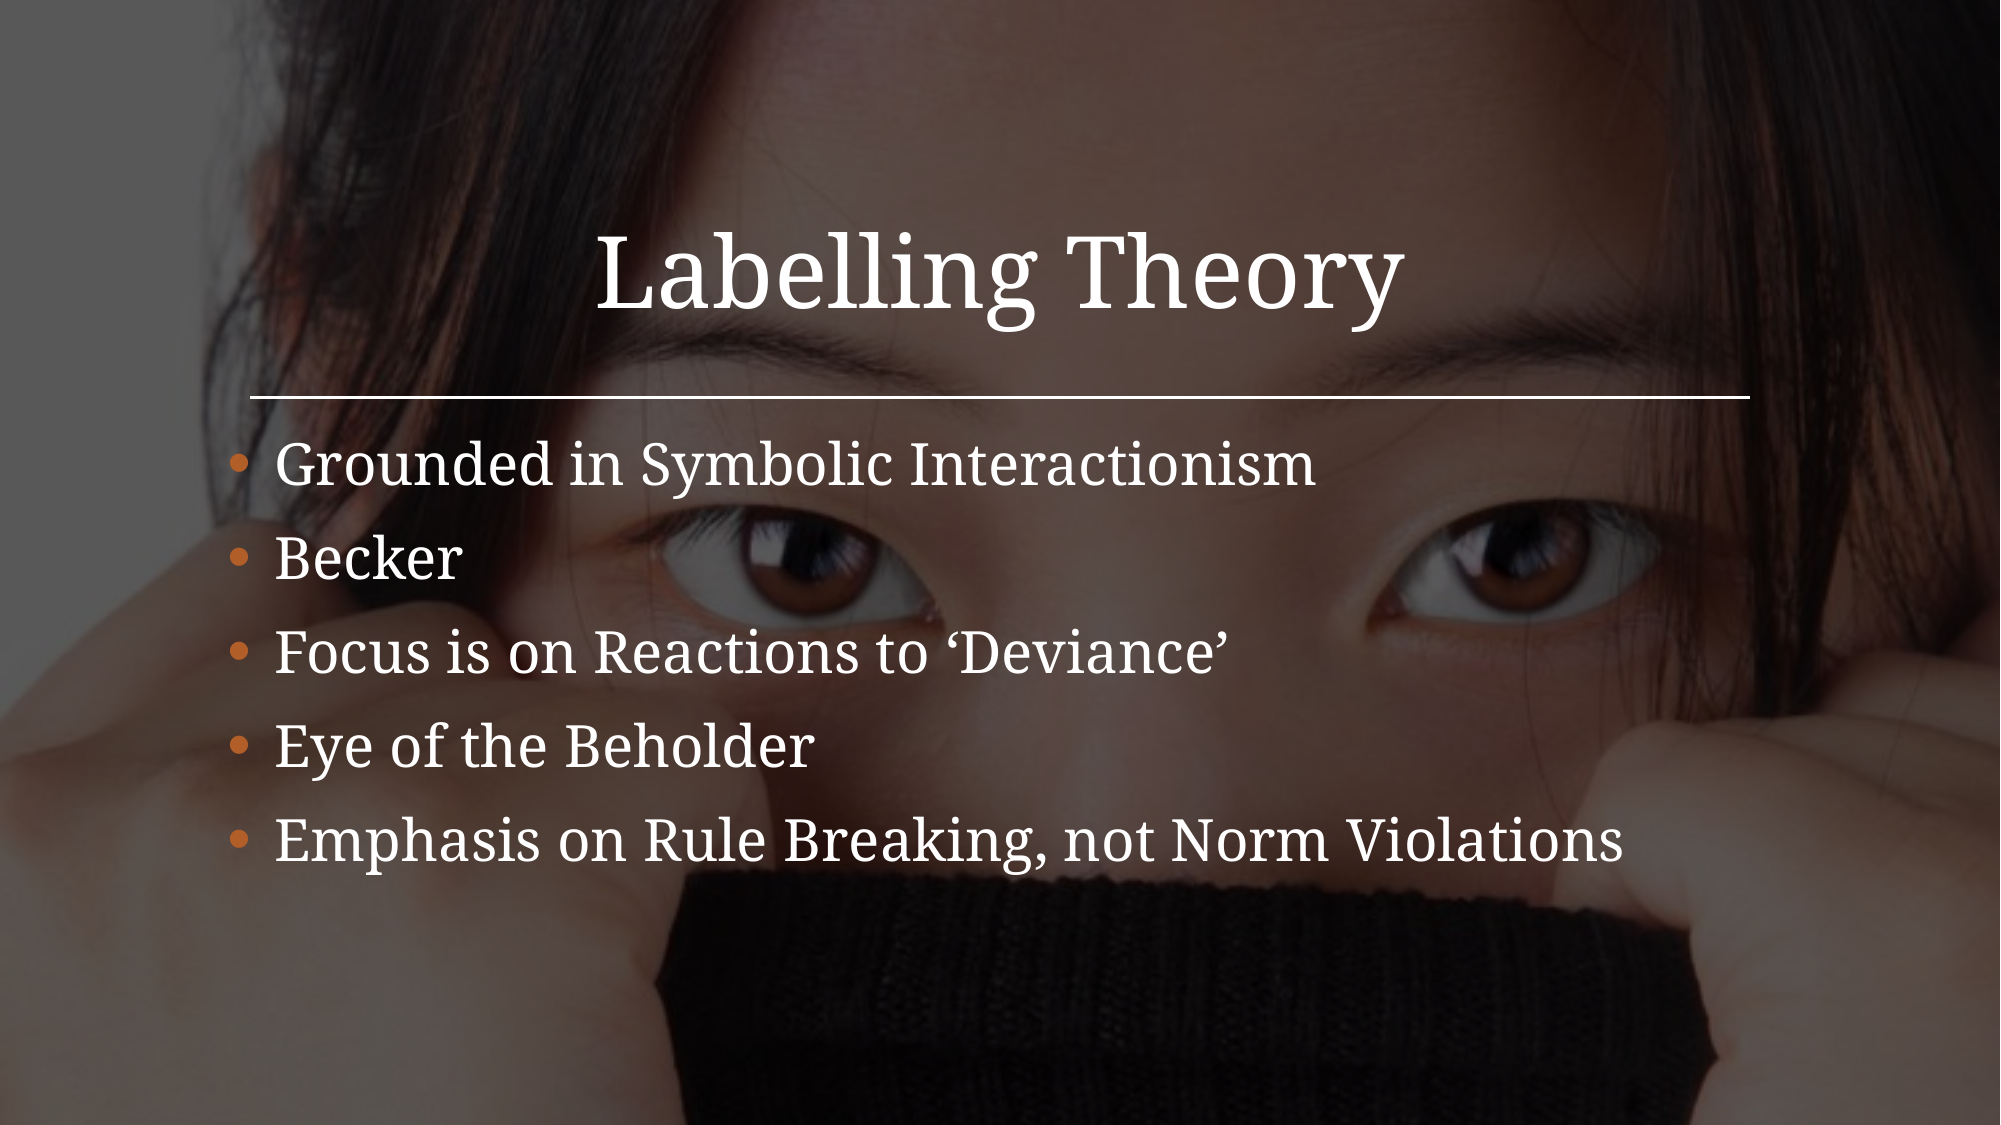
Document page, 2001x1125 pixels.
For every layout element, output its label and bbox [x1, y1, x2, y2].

list [0, 0, 2000, 1125]
